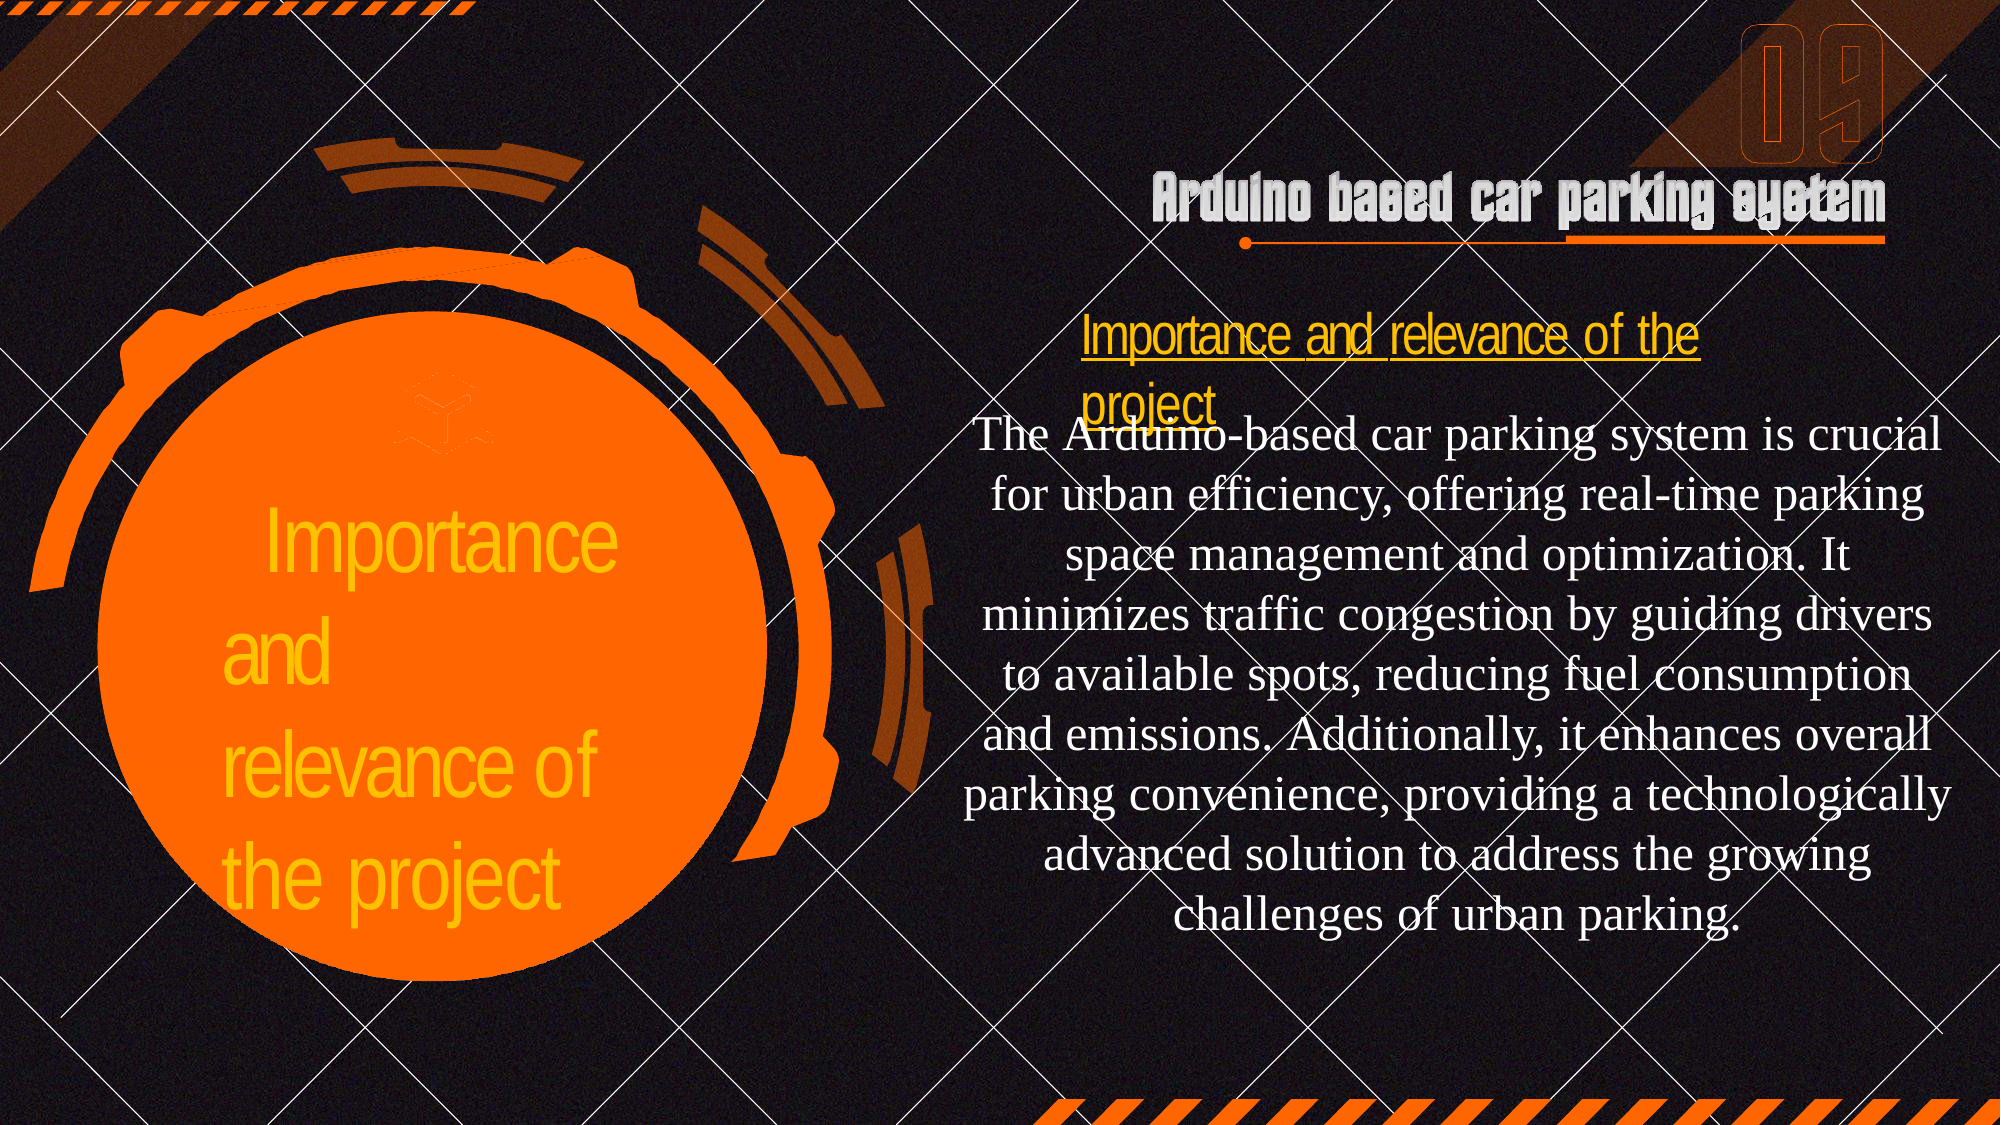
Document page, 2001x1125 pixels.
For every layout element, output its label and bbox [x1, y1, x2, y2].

text_box [0, 0, 2000, 1125]
text_box [391, 171, 1885, 454]
